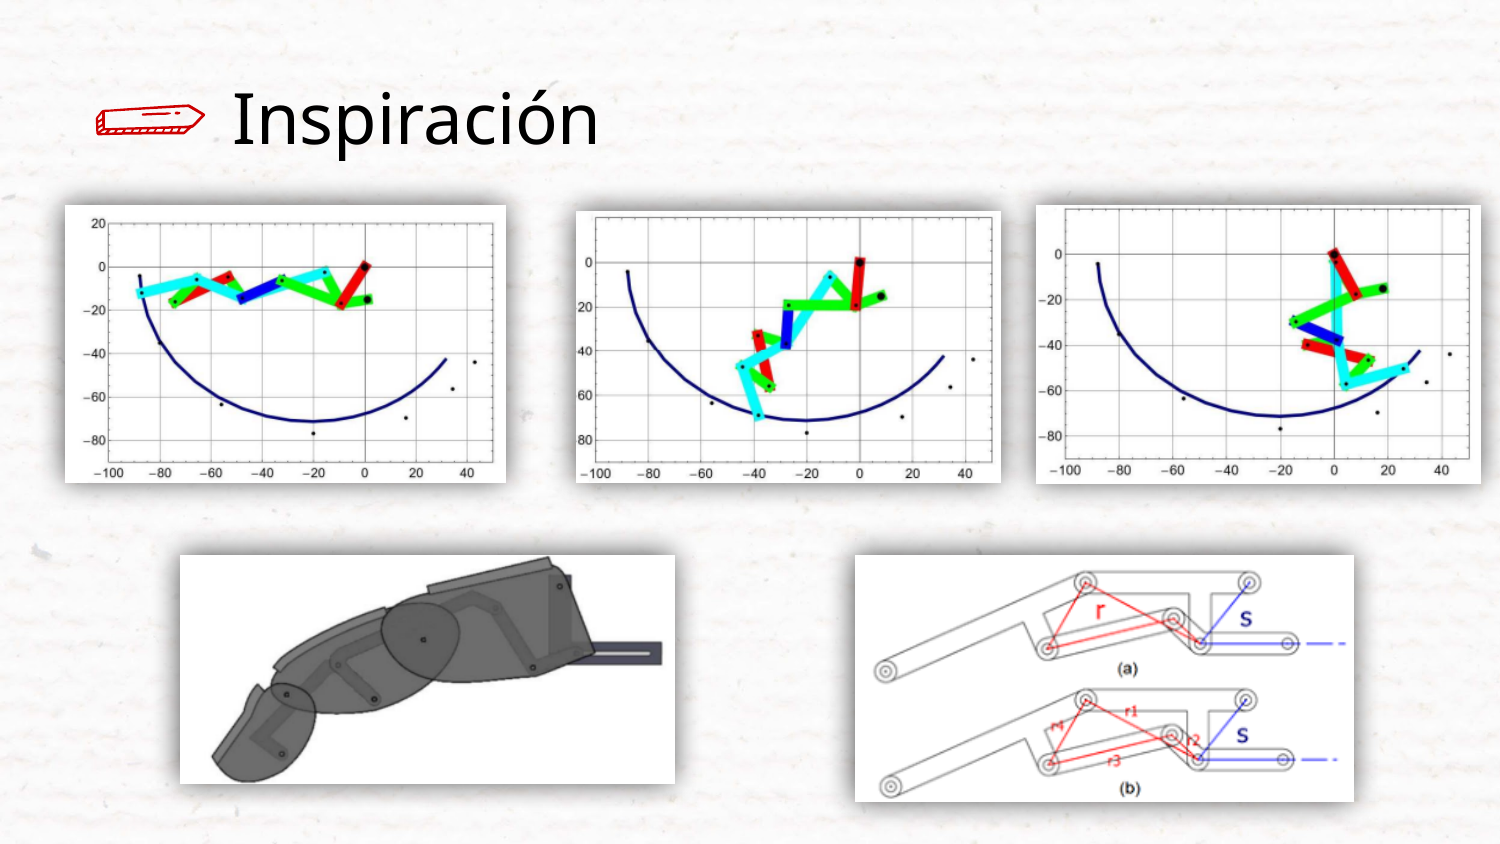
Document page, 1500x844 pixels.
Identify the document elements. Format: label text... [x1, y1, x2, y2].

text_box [95, 104, 206, 136]
title Inspiración [217, 96, 1382, 167]
picture [0, 0, 1500, 844]
